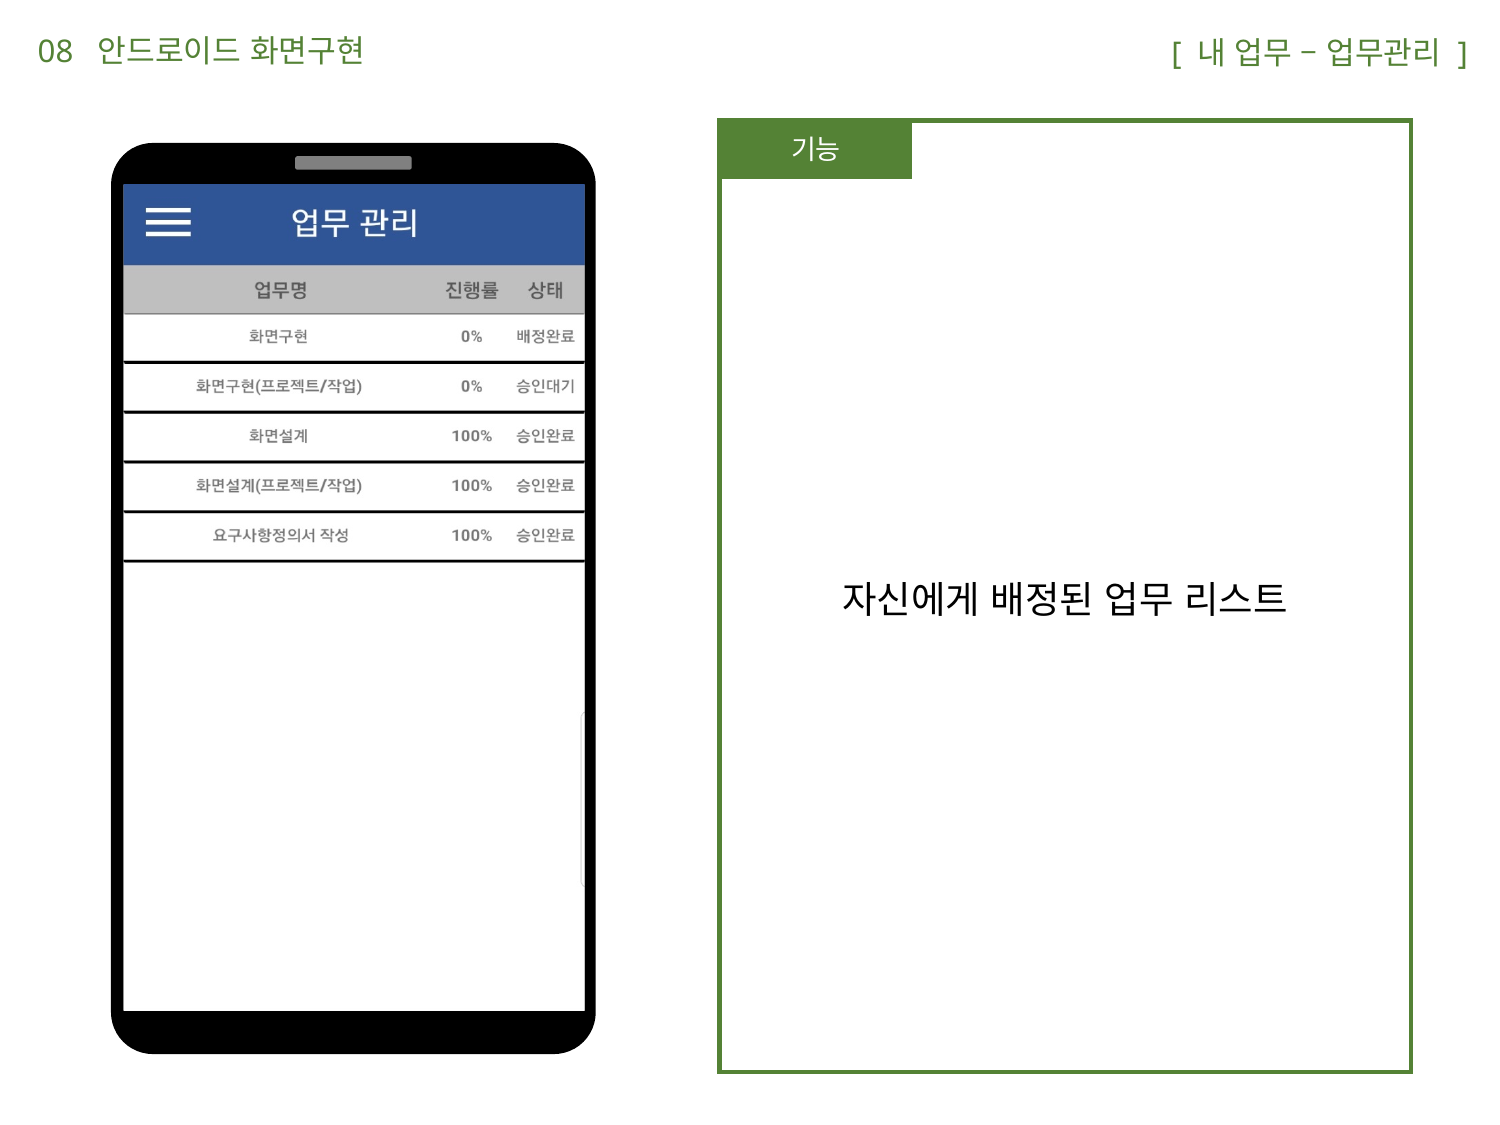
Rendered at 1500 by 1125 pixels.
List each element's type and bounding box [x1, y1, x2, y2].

text_box [761, 25, 1483, 78]
text_box [110, 142, 596, 1055]
text_box [718, 120, 1412, 1073]
picture [123, 184, 585, 1011]
text_box [22, 24, 464, 77]
